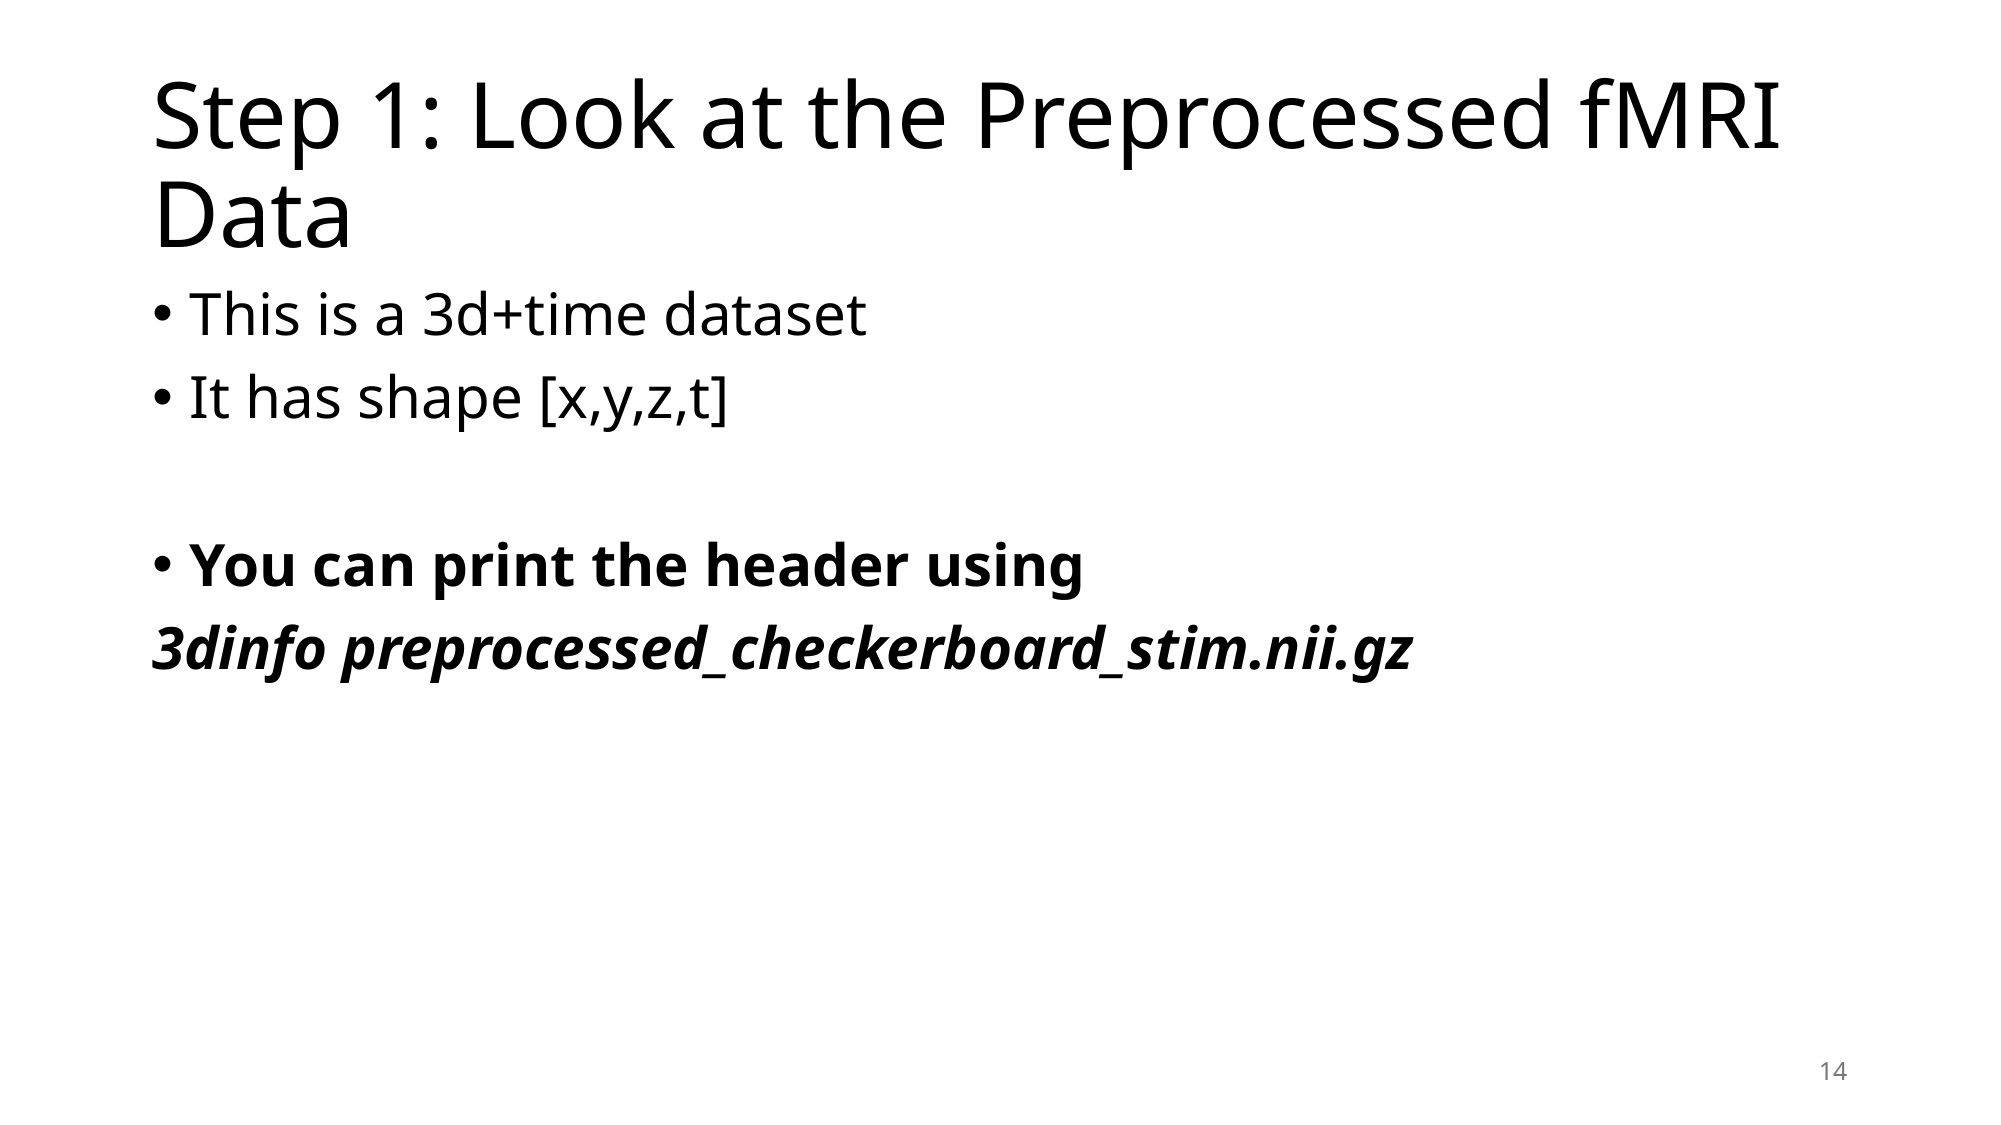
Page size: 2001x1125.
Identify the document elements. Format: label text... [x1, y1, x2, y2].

slide_number 14 [1412, 1042, 1863, 1103]
list This is a 3d+time dataset It has shape [x,y,z,t] You can print the header using 3dinfo preprocessed_checkerboard_stim.nii.gz [137, 277, 1863, 992]
title Step 1: Look at the Preprocessed fMRI Data [137, 59, 1863, 277]
